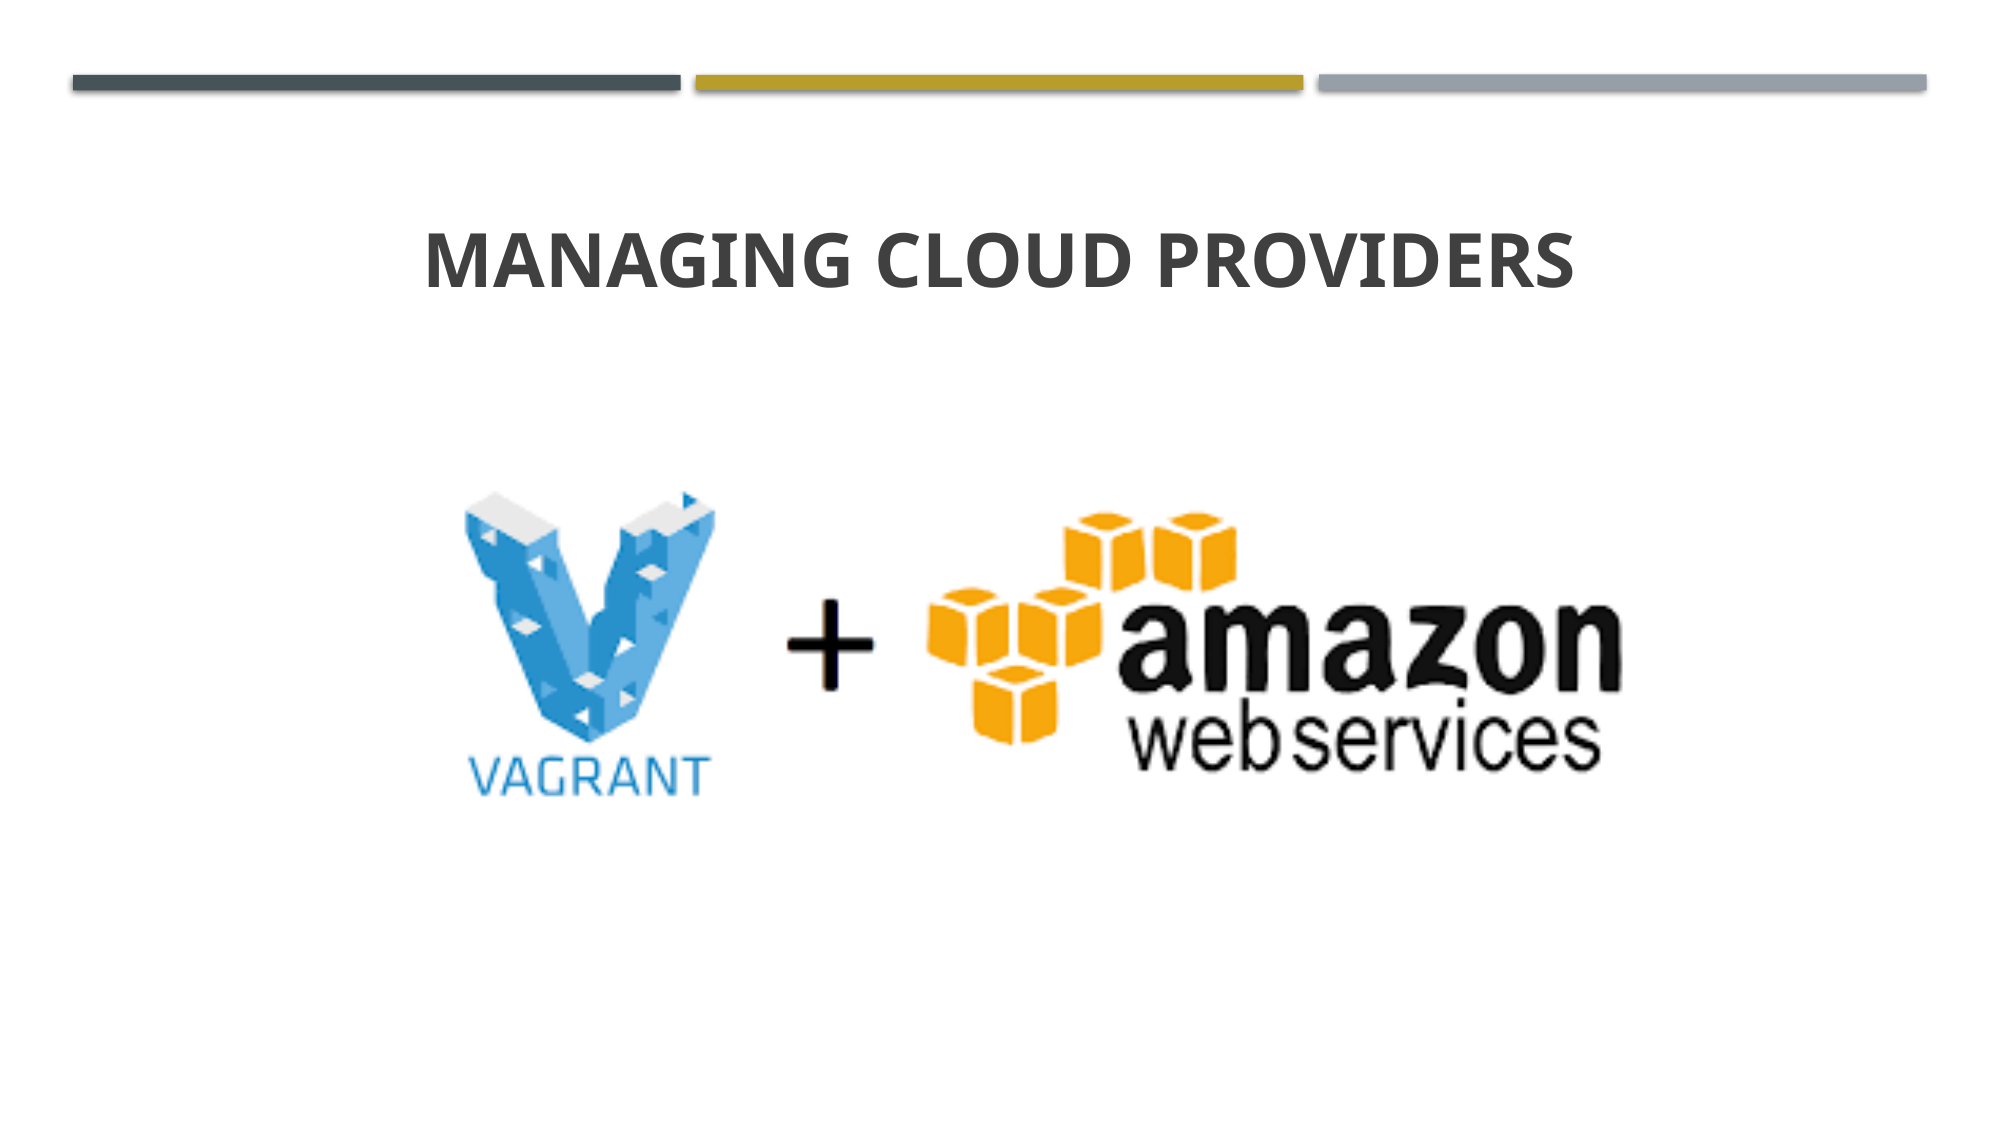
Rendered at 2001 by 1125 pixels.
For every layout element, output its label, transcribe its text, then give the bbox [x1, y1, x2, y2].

title managing cloud providers [95, 115, 1905, 311]
picture [421, 458, 1684, 858]
